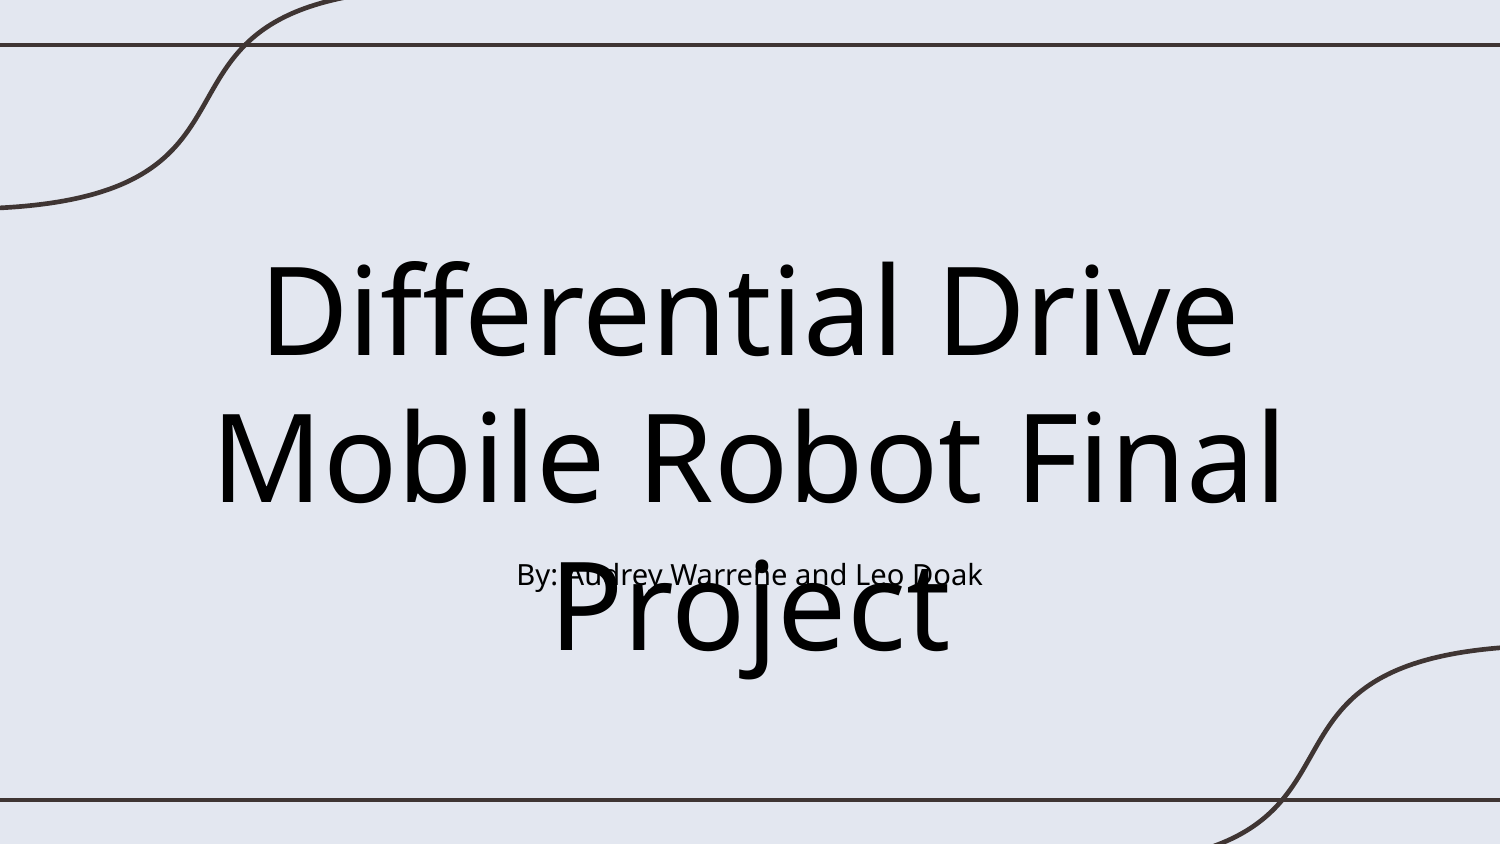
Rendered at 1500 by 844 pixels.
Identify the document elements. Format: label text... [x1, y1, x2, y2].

title Differential Drive Mobile Robot Final Project [62, 217, 1438, 554]
subtitle By: Audrey Warrene and Leo Doak [170, 541, 1330, 614]
